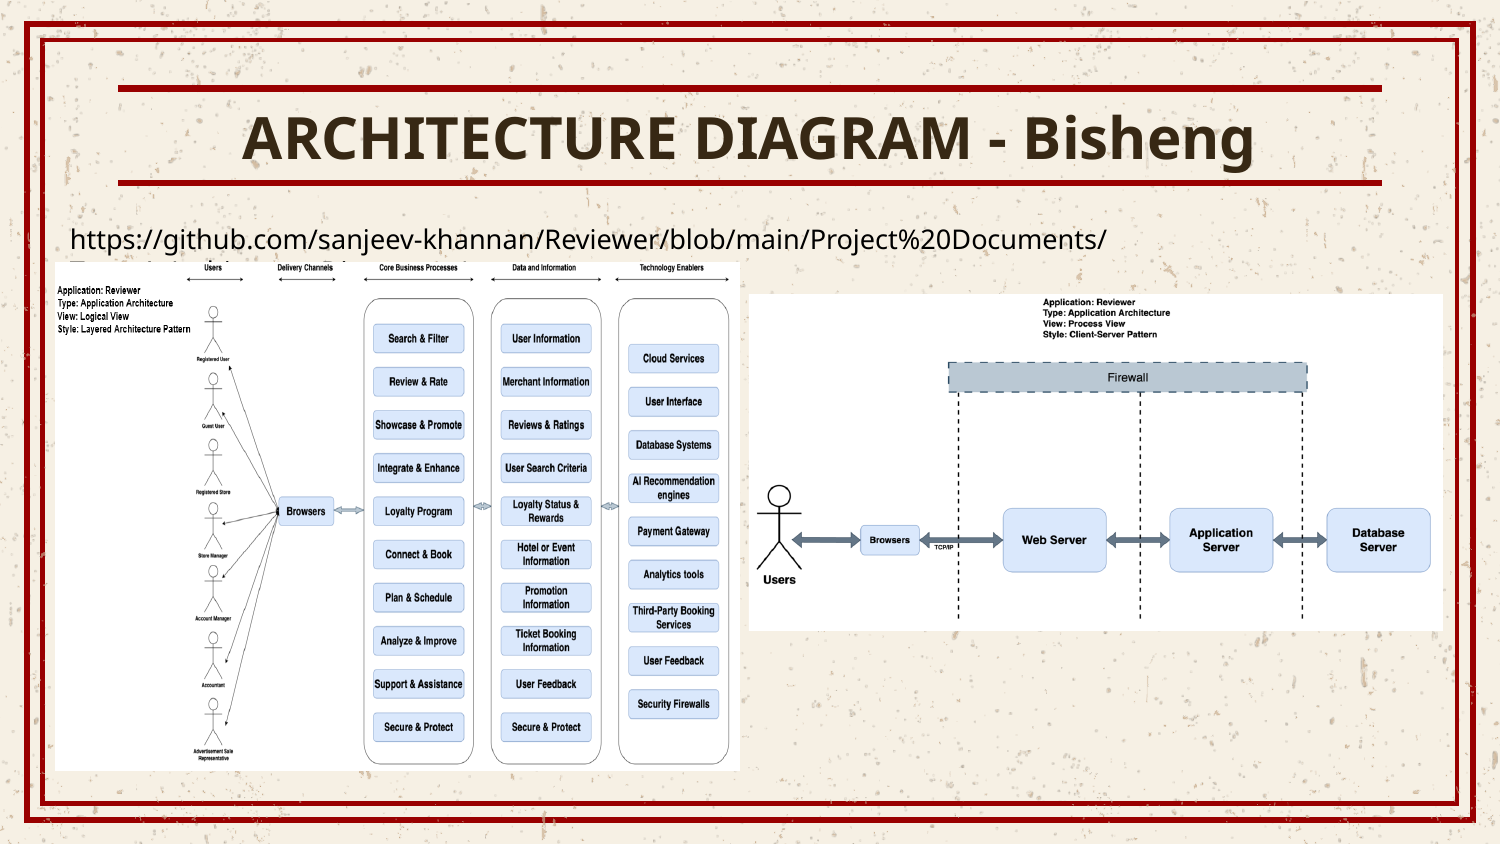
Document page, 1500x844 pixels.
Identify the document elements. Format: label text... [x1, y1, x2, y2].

text_box https://github.com/sanjeev-khannan/Reviewer/blob/main/Project%20Documents/Team4_ArchitectureDiagram_v1.pptx [55, 207, 1445, 294]
title ARCHITECTURE DIAGRAM - Bisheng [118, 88, 1382, 183]
picture [1, 1, 1500, 844]
